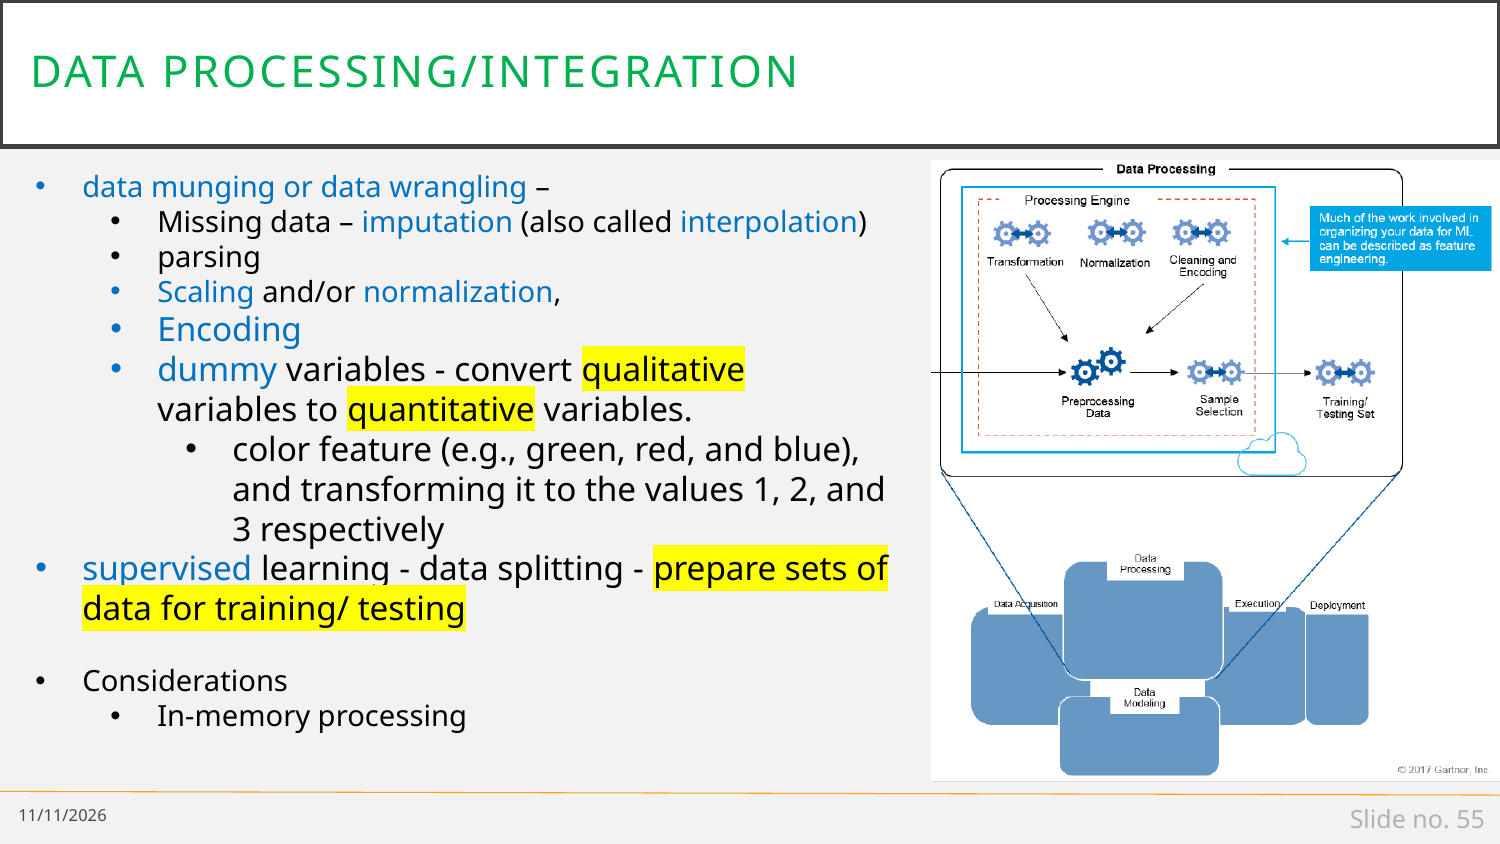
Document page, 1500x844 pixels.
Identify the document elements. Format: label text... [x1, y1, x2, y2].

picture [931, 160, 1500, 782]
title Data Processing/Integration [0, 0, 1500, 149]
slide_number Slide no. 55 [1162, 797, 1500, 843]
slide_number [0, 796, 122, 837]
text_box data munging or data wrangling – Missing data – imputation (also called interpolation) parsing Scaling and/or normalization, Encoding dummy variables - convert qualitative variables to quantitative variables. color feature (e.g., green, red, and blue), and transforming it to the values 1, 2, and 3 respectively supervised learning - data splitting - prepare sets of data for training/ testing Considerations In-memory processing [20, 160, 909, 740]
